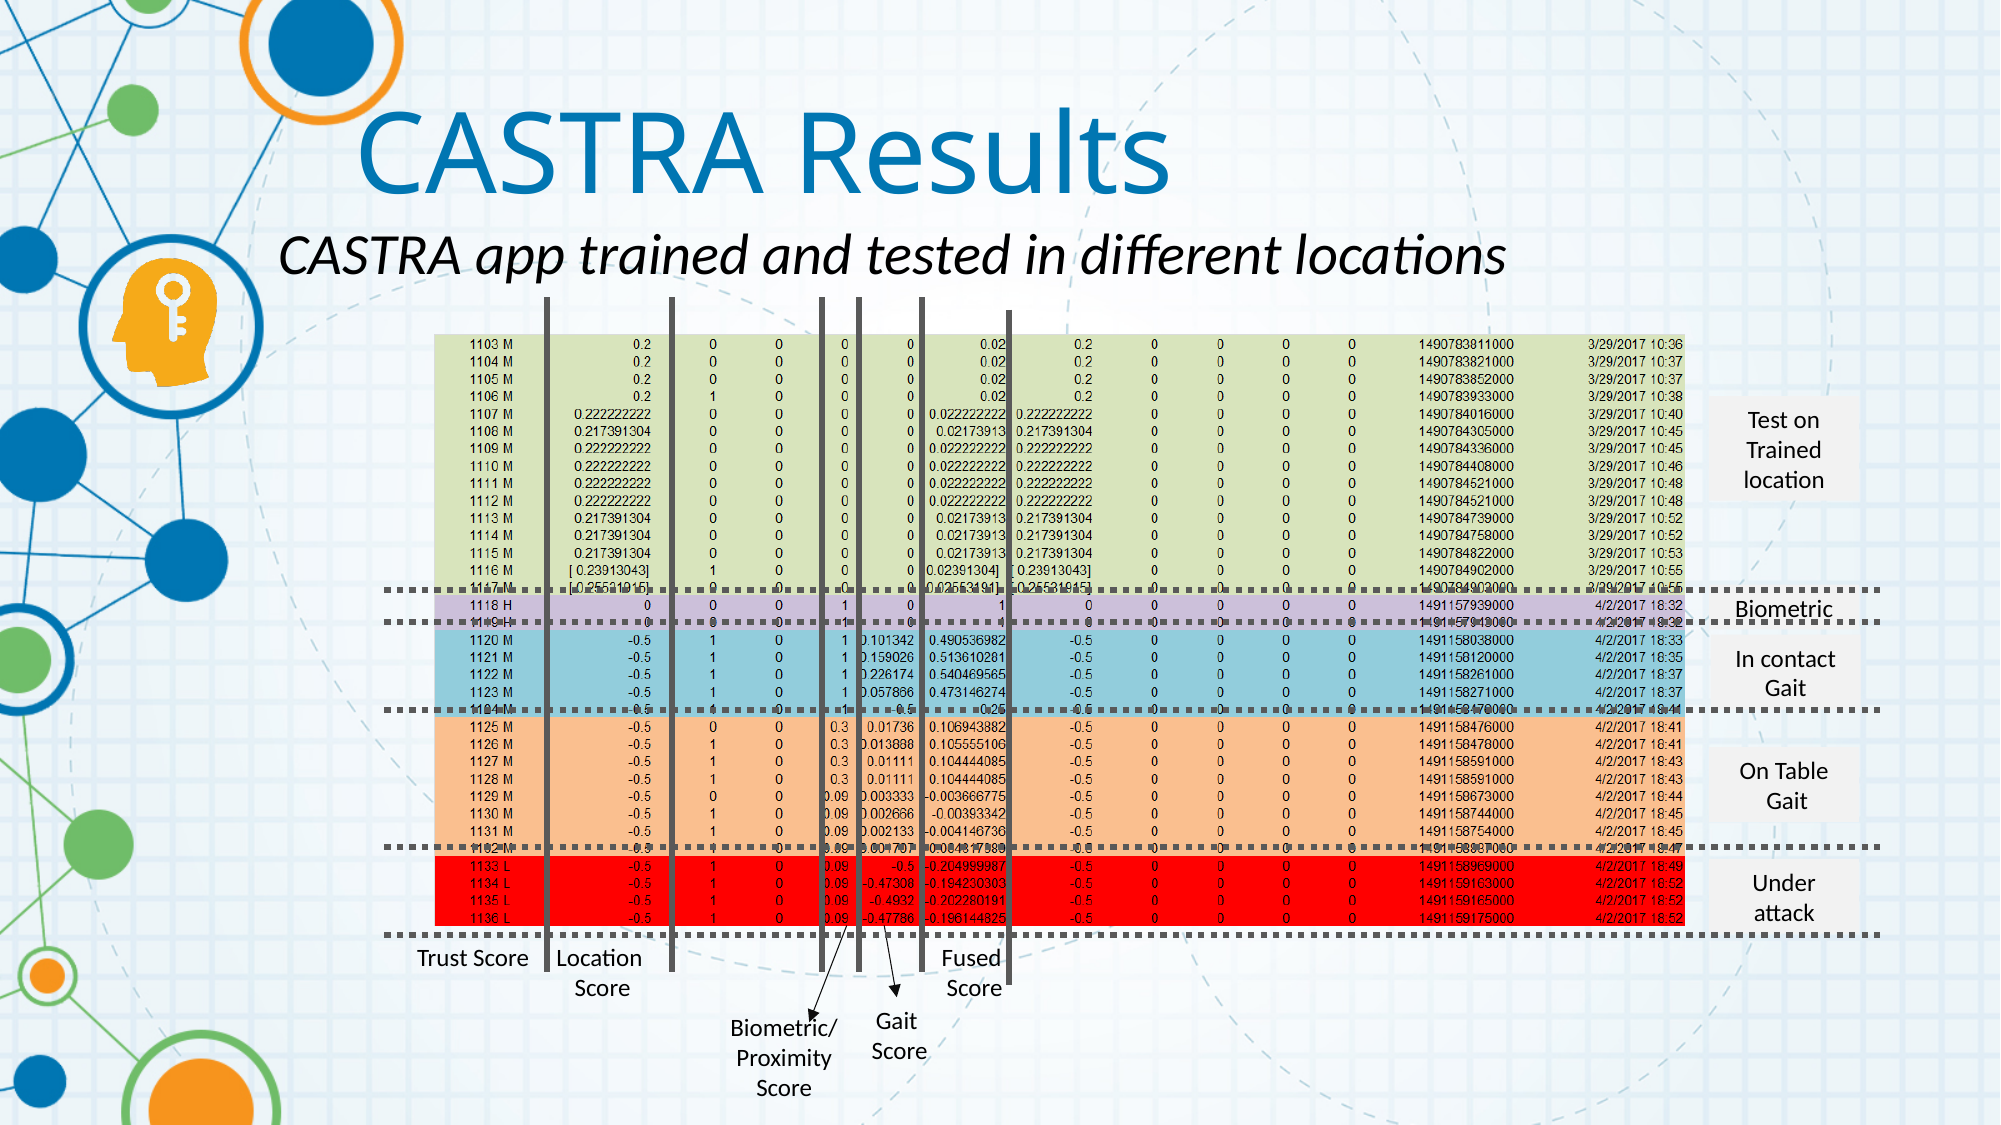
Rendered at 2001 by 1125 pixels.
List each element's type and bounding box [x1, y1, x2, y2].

picture [0, 612, 66, 707]
text_box [884, 925, 897, 934]
text_box [809, 935, 847, 1023]
text_box [884, 935, 897, 998]
text_box [809, 925, 847, 934]
picture [0, 0, 2000, 1125]
